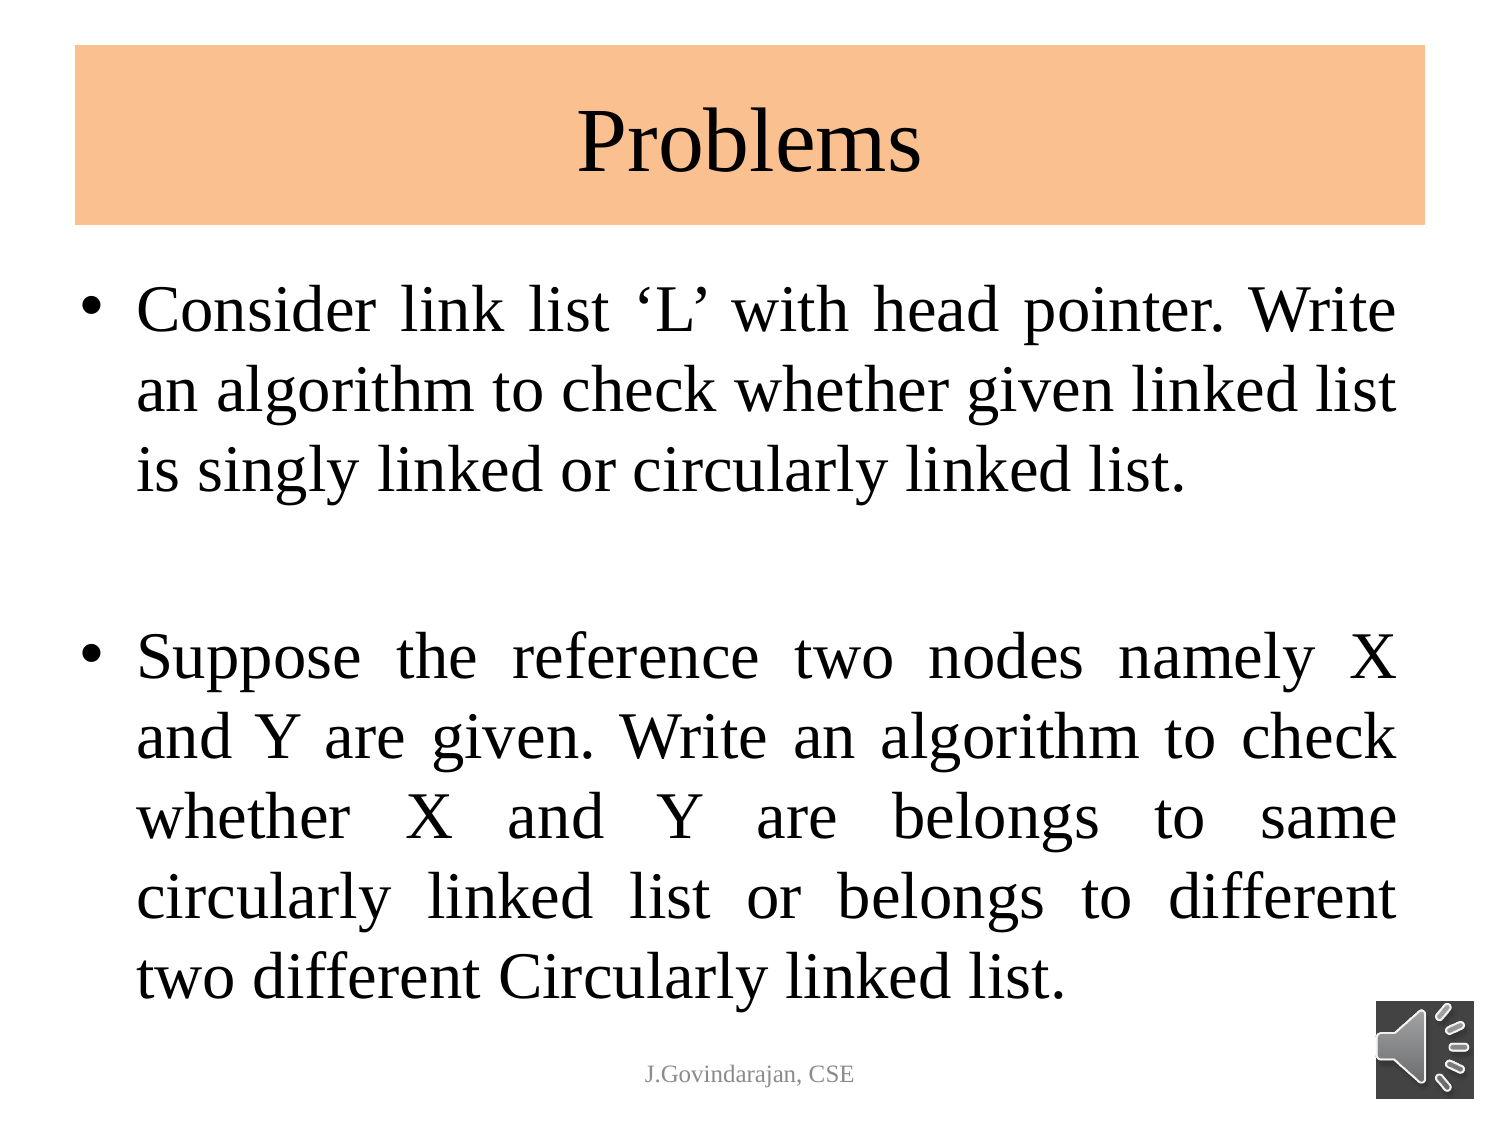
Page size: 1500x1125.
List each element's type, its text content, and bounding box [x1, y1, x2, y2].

title Problems [75, 45, 1425, 225]
picture [1374, 999, 1476, 1101]
list Consider link list ‘L’ with head pointer. Write an algorithm to check whether given linked list is singly linked or circularly linked list. Suppose the reference two nodes namely X and Y are given. Write an algorithm to check whether X and Y are belongs to same circularly linked list or belongs to different two different Circularly linked list. [64, 257, 1415, 1038]
footer J.Govindarajan, CSE [512, 1042, 988, 1103]
